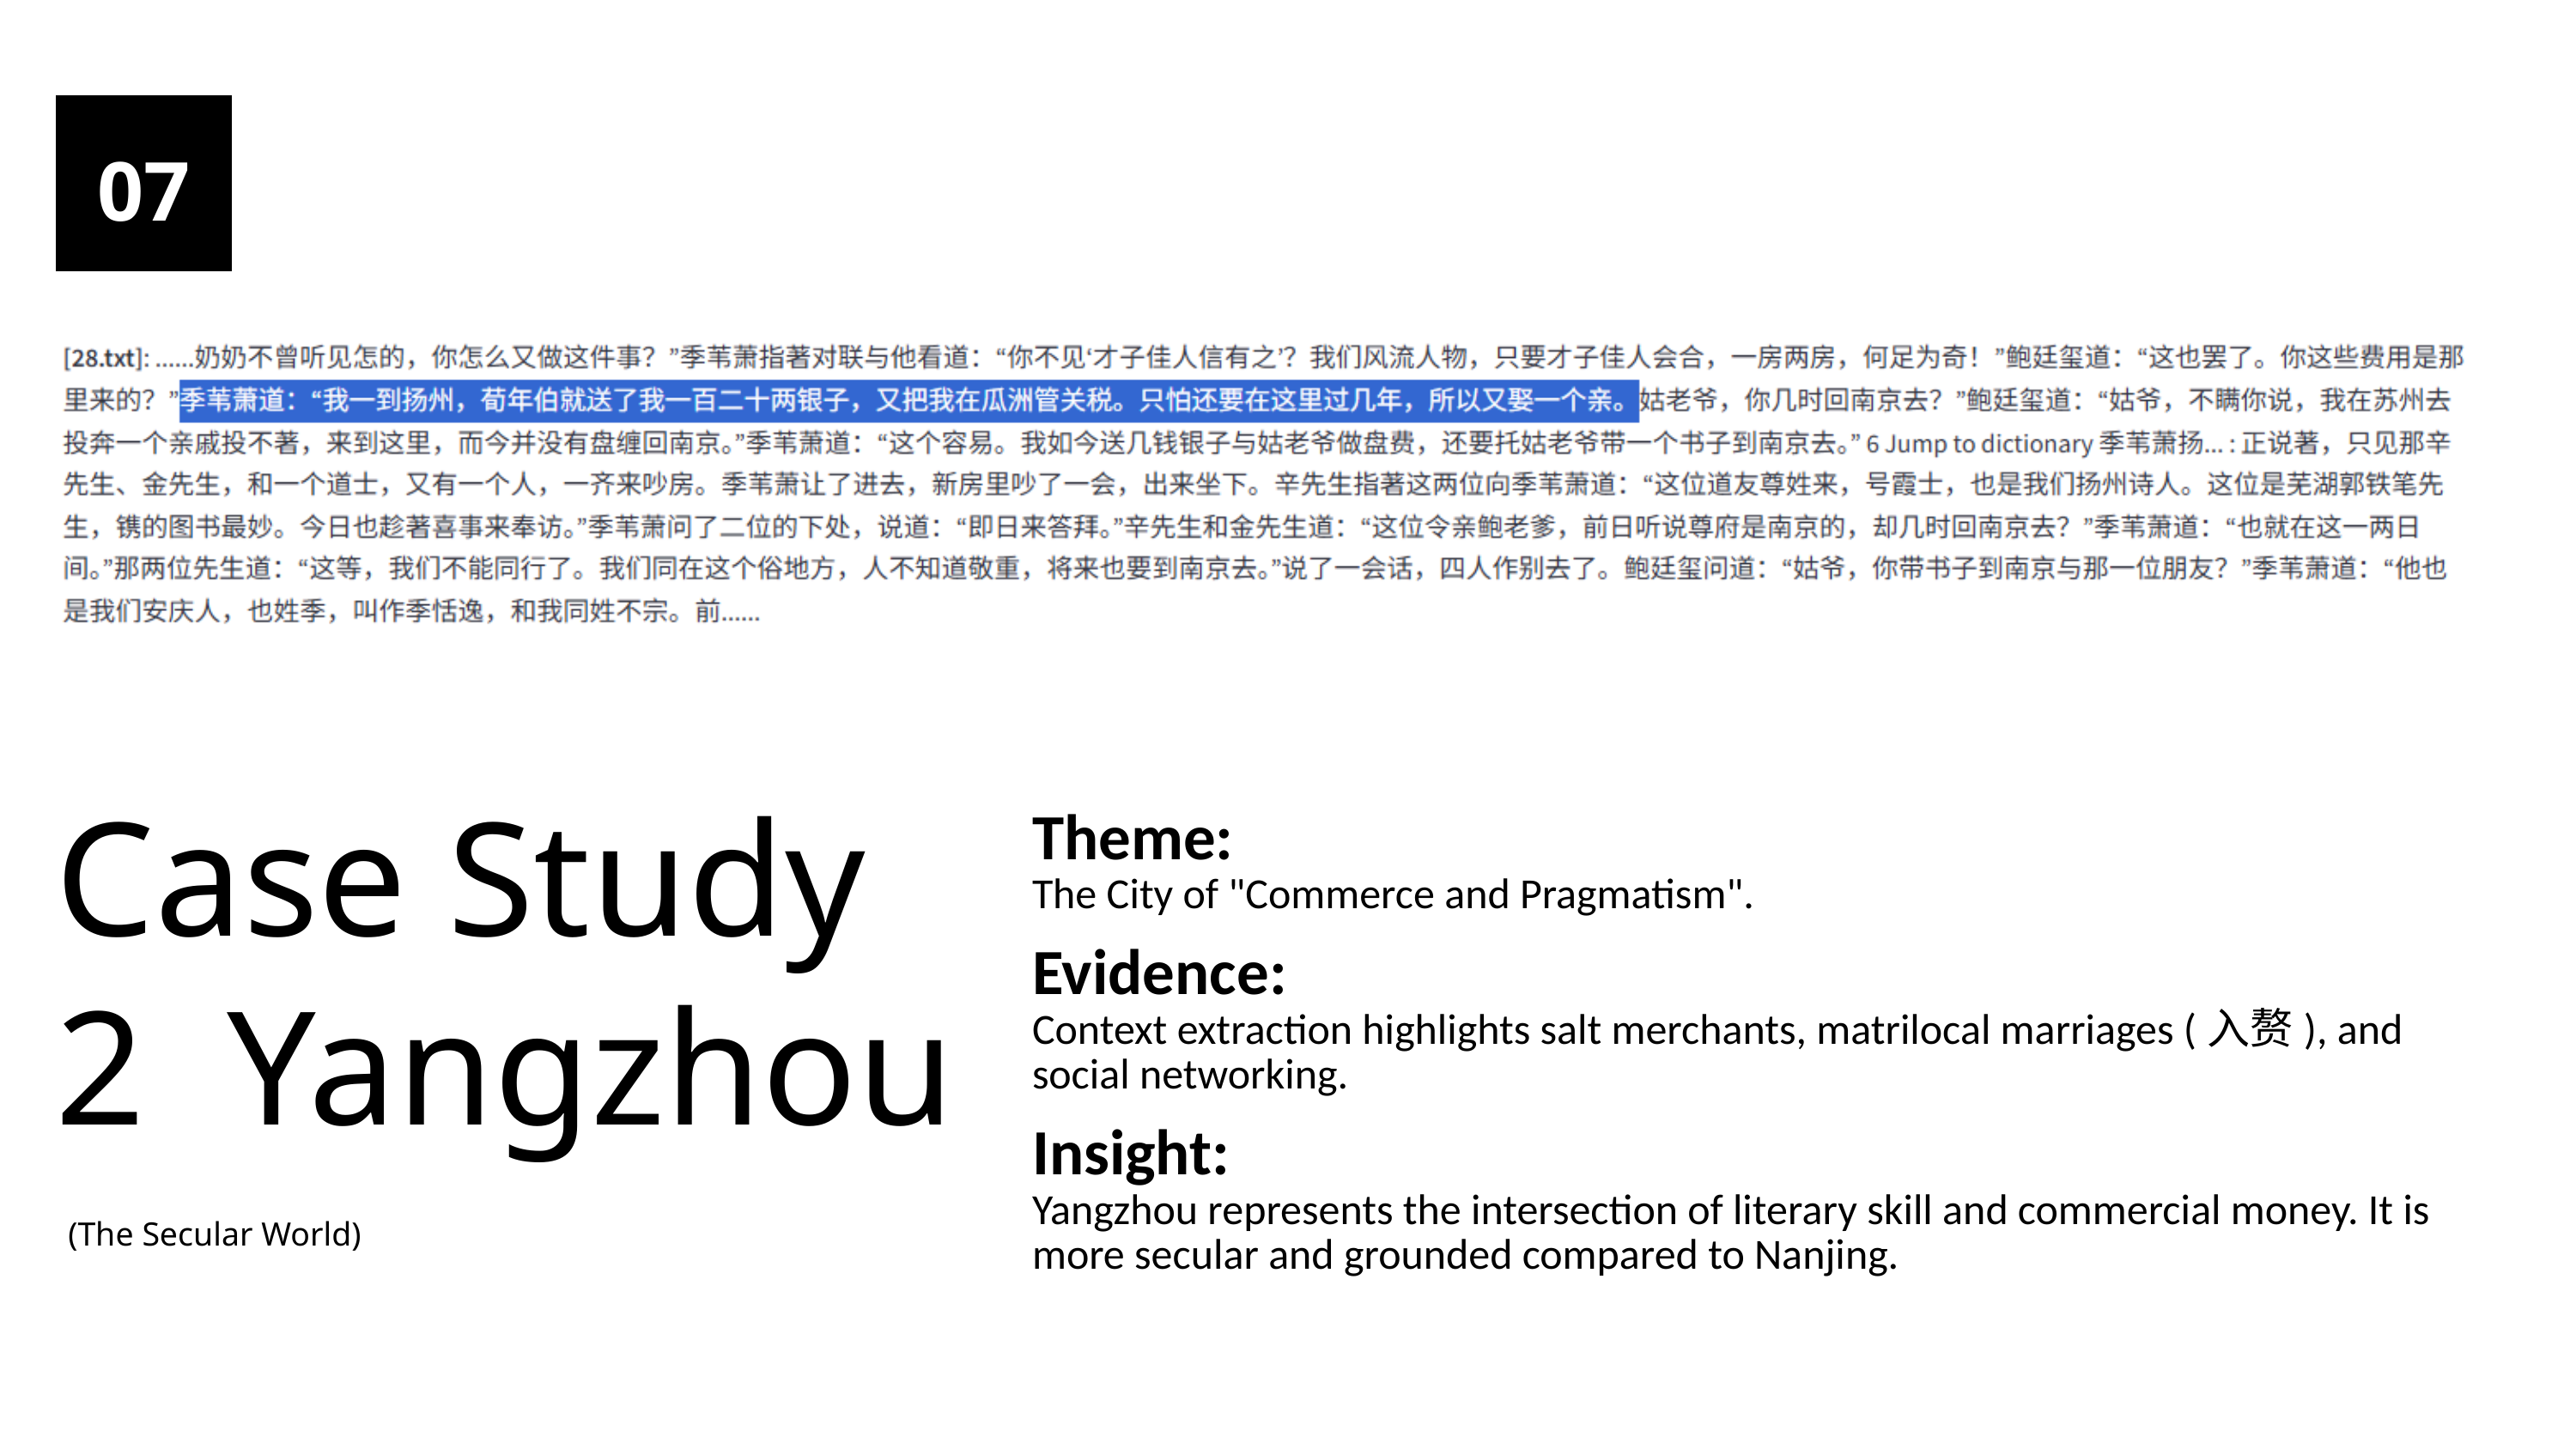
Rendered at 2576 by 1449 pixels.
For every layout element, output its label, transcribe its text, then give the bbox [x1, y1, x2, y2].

text_box Theme: The City of "Commerce and Pragmatism". Evidence: Context extraction highlights salt merchants, matrilocal marriages (入赘), and social networking. Insight: Yangzhou represents the intersection of literary skill and commercial money. It is more secular and grounded compared to Nanjing. [1019, 821, 2463, 1294]
text_box Case Study 2 Yangzhou [55, 779, 983, 1346]
text_box (The Secular World) [55, 1207, 933, 1258]
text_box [55, 94, 233, 272]
picture [53, 316, 2482, 648]
